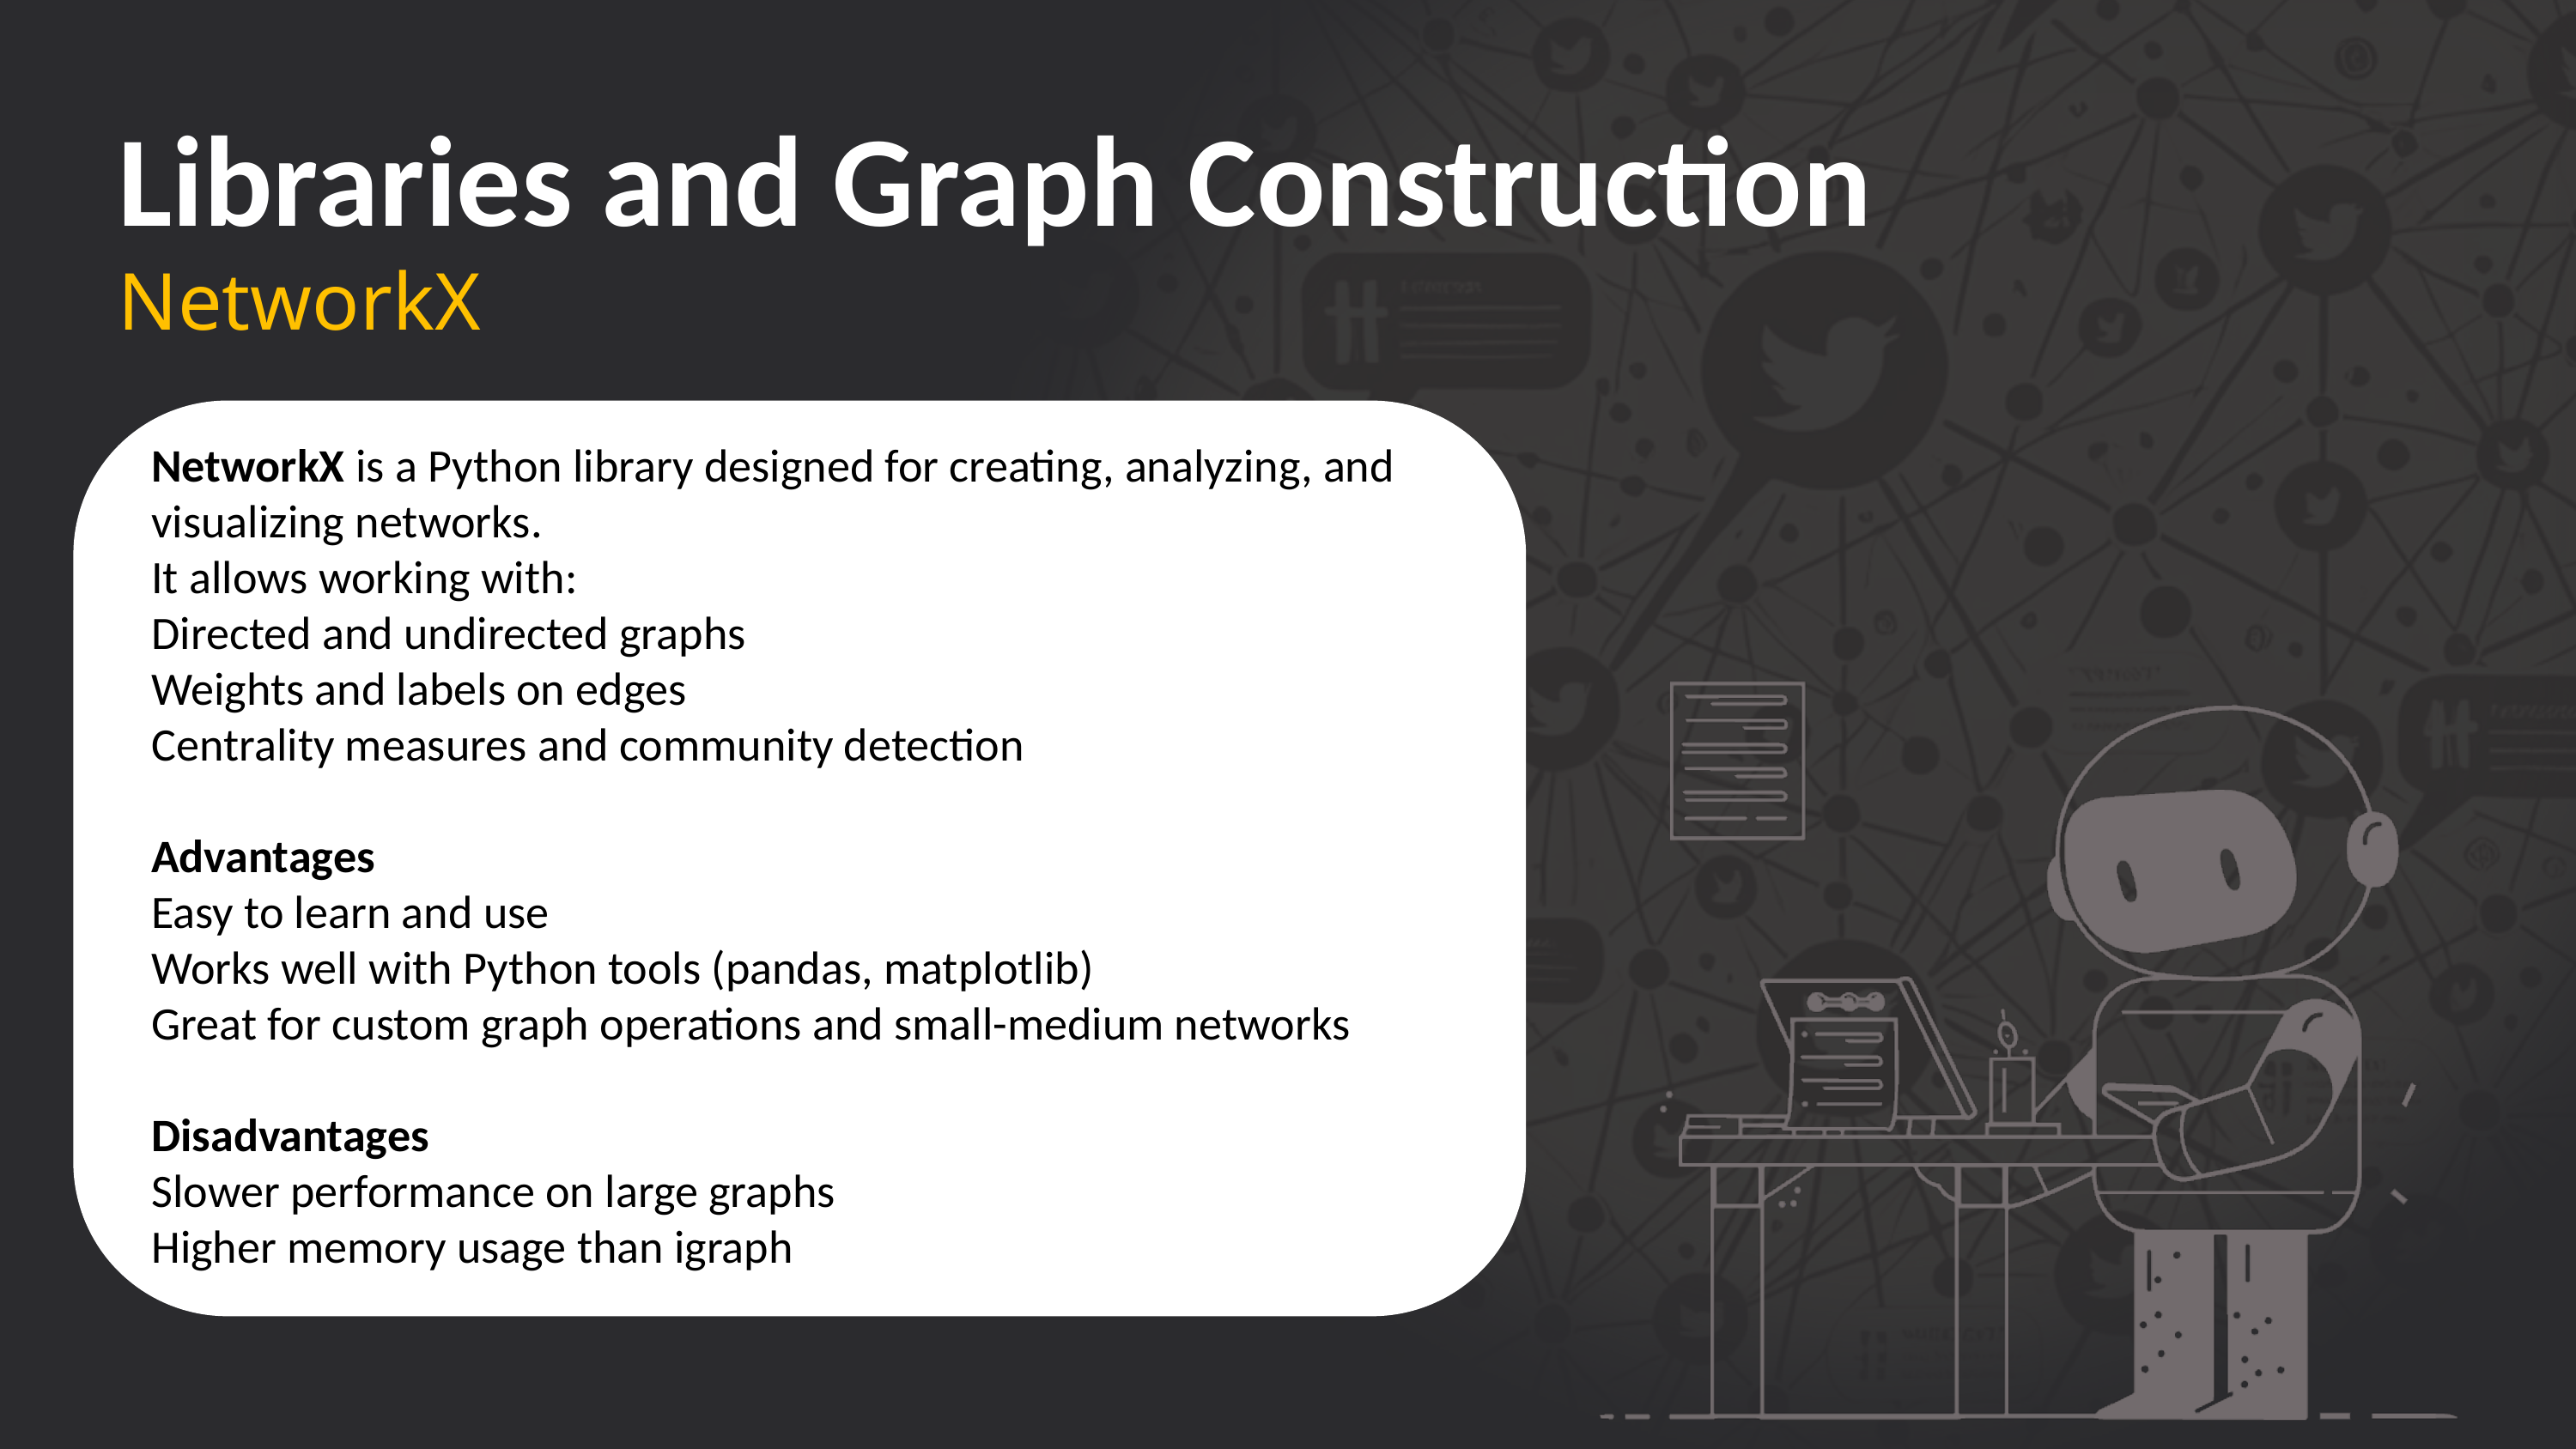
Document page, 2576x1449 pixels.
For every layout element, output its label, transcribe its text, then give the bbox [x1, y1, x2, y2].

picture [879, 0, 2576, 1449]
text_box [73, 400, 873, 1317]
text_box Libraries and Graph Construction NetworkX [118, 97, 873, 347]
text_box NetworkX is a Python library designed for creating, analyzing, and visualizing networks. It allows working with: Directed and undirected graphs Weights and labels on edges Centrality measures and community detection Advantages Easy to learn and use Works well with Python tools (pandas, matplotlib) Great for custom graph operations and small-medium networks Disadvantages Slower performance on large graphs Higher memory usage than igraph [138, 429, 873, 1279]
